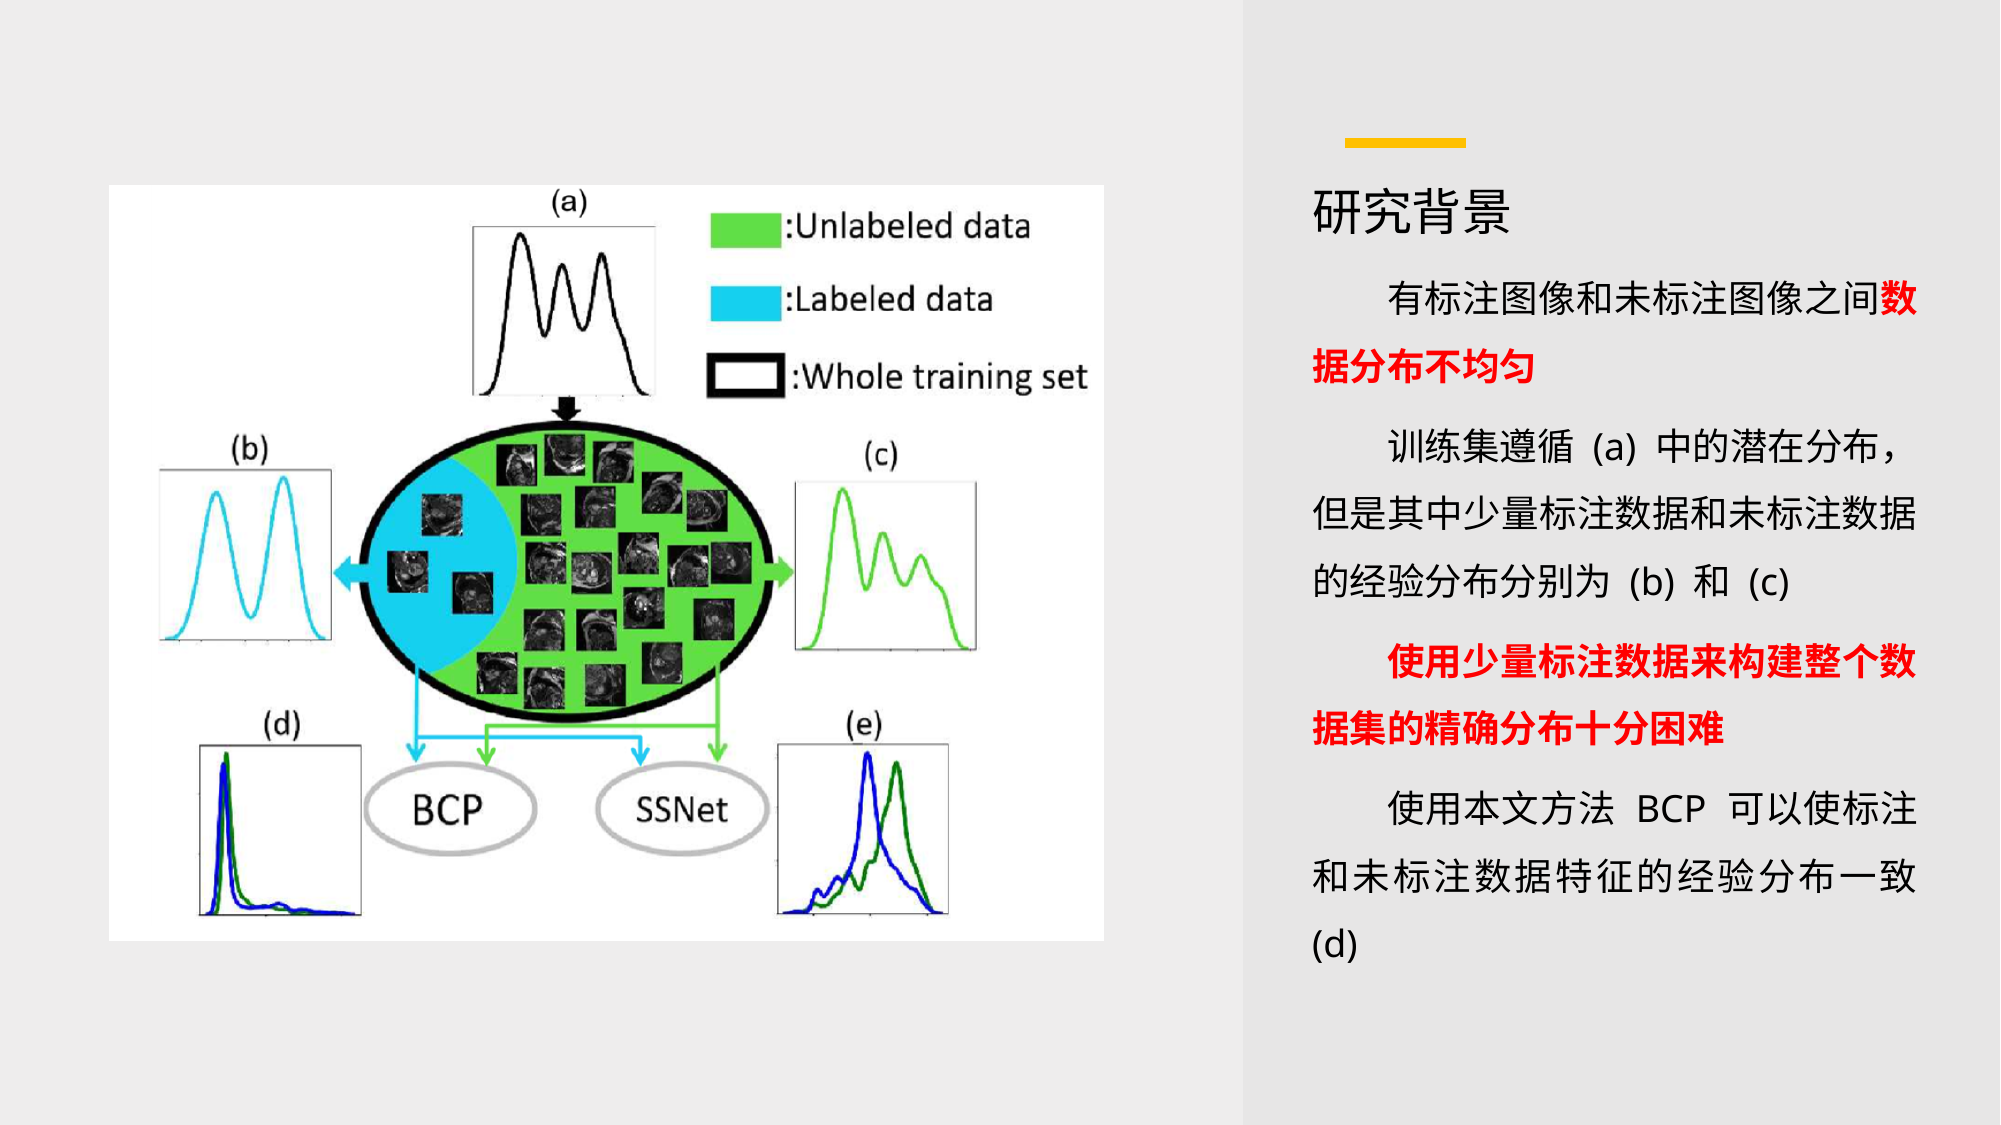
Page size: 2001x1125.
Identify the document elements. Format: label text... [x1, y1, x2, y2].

text_box [0, 0, 1244, 1125]
picture [109, 185, 1104, 941]
text_box 研究背景 有标注图像和未标注图像之间数据分布不均匀 训练集遵循 (a) 中的潜在分布，但是其中少量标注数据和未标注数据的经验分布分别为 (b) 和 (c) 使用少量标注数据来构建整个数据集的精确分布十分困难 使用本文方法 BCP 可以使标注和未标注数据特征的经验分布一致 (d) [1297, 142, 1933, 1008]
